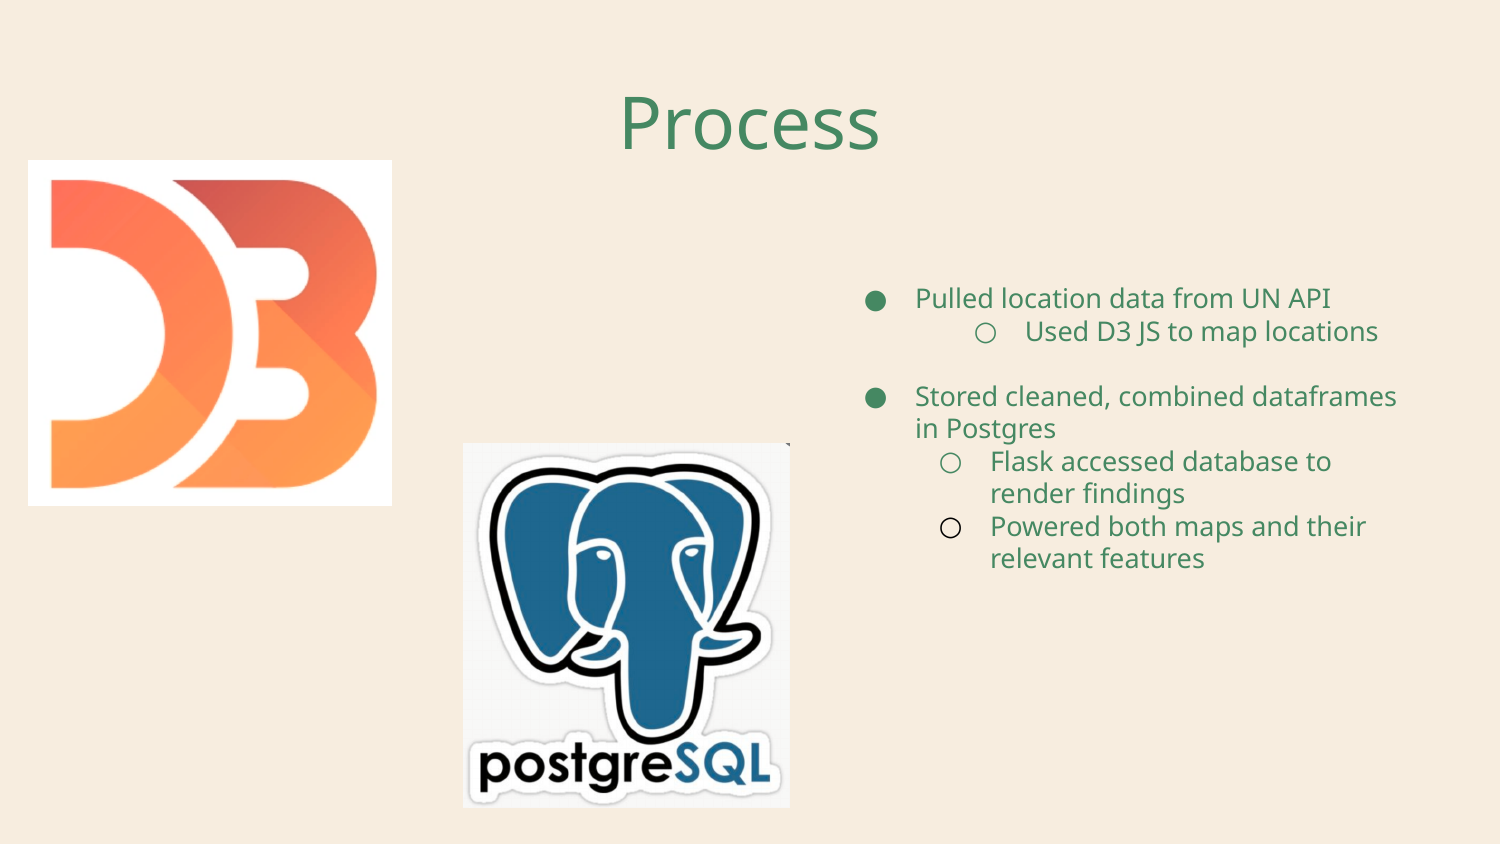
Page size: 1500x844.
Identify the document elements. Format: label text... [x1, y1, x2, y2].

picture [28, 160, 392, 507]
picture [462, 443, 791, 808]
subtitle Pulled location data from UN API Used D3 JS to map locations Stored cleaned, combined dataframes in Postgres Flask accessed database to render findings Powered both maps and their relevant features [824, 266, 1429, 683]
title Process [118, 72, 1382, 167]
